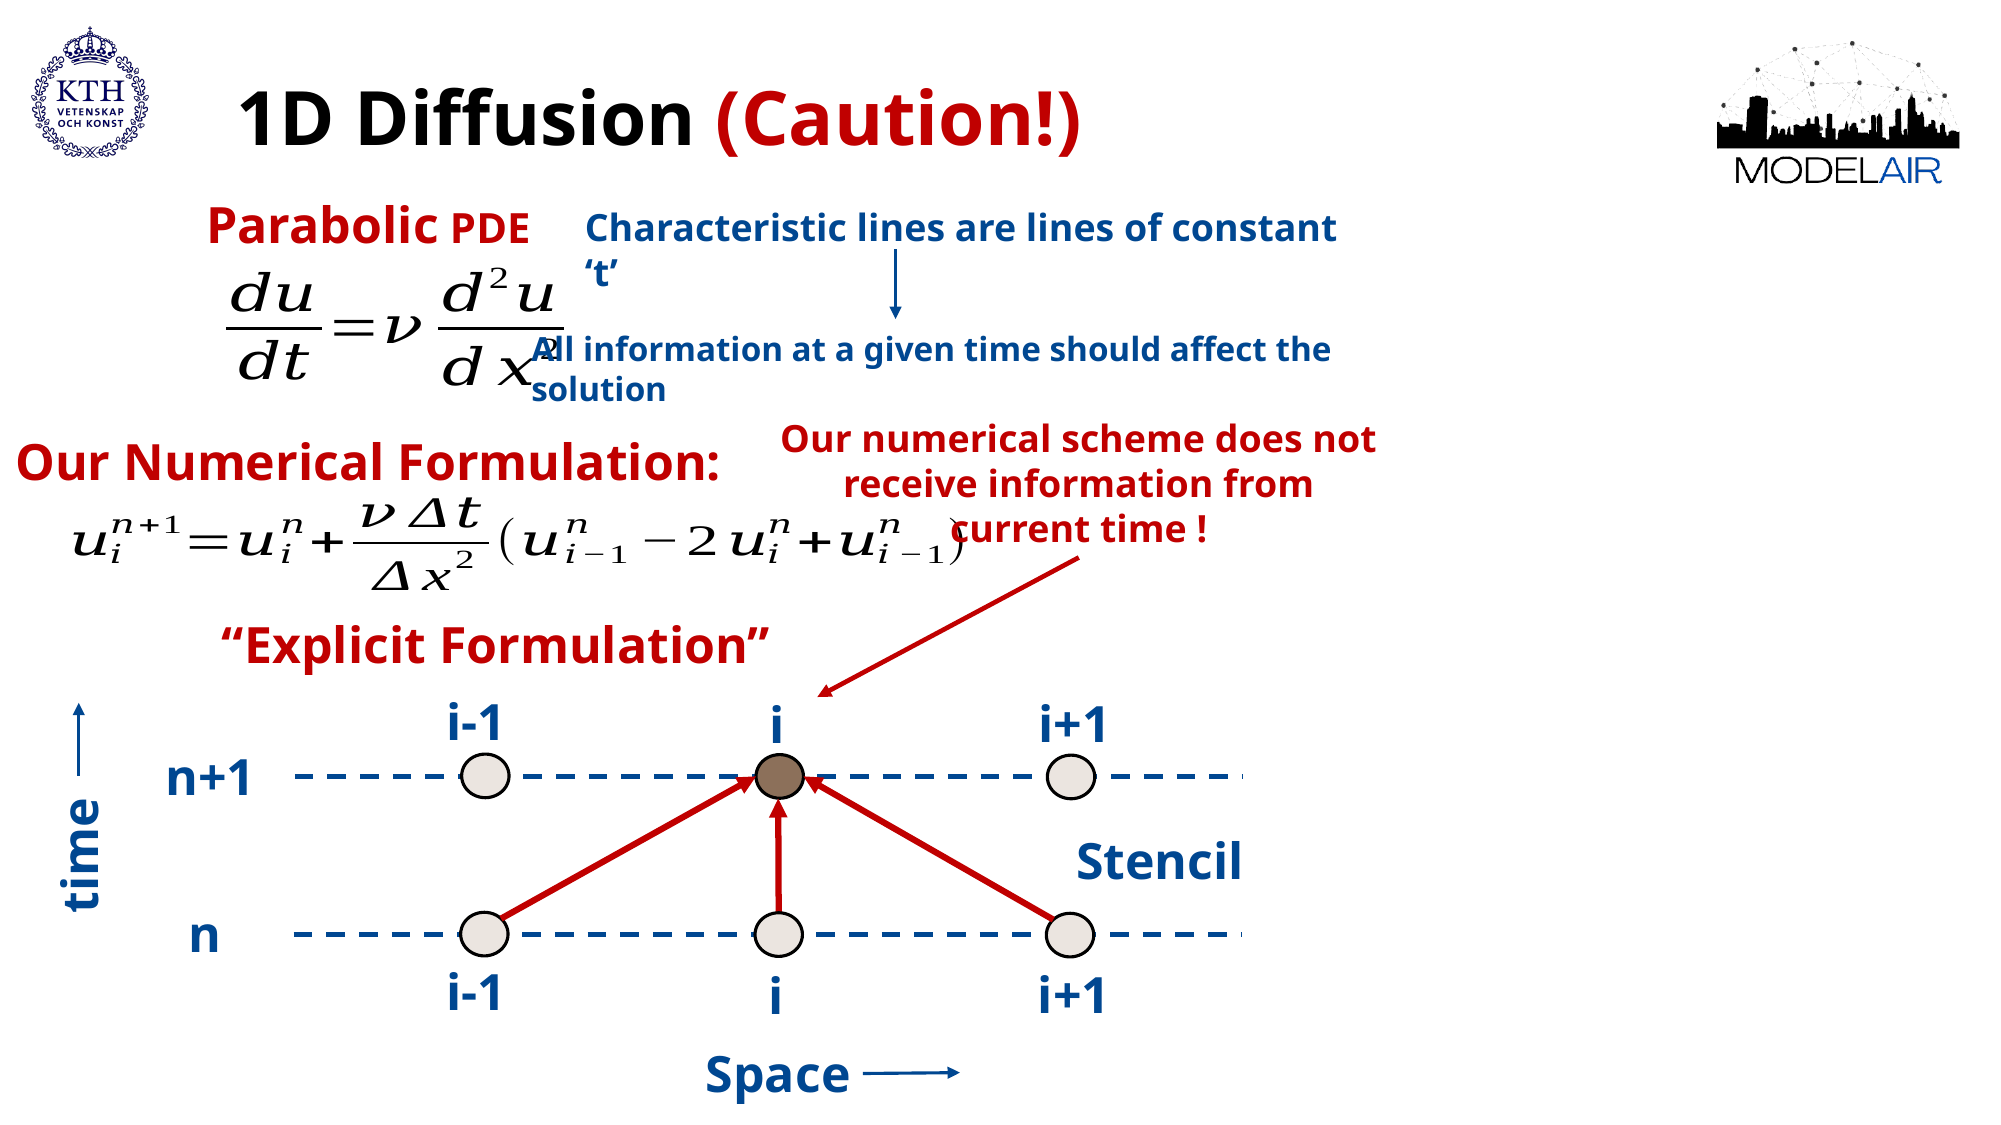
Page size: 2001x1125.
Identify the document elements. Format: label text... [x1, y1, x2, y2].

text_box Characteristic lines are lines of constant ‘t’ [569, 196, 1395, 302]
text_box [817, 513, 1079, 673]
text_box Our numerical scheme does not receive information from current time ! [762, 407, 1395, 558]
picture [1703, 29, 1978, 198]
text_box All information at a given time should affect the solution [516, 320, 1405, 416]
text_box “Explicit Formulation” [83, 606, 817, 673]
picture [31, 26, 149, 158]
text_box Parabolic PDE [0, 186, 781, 261]
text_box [40, 673, 1342, 1111]
text_box 1D Diffusion (Caution!) [221, 63, 1374, 168]
text_box Our Numerical Formulation: [0, 423, 762, 499]
